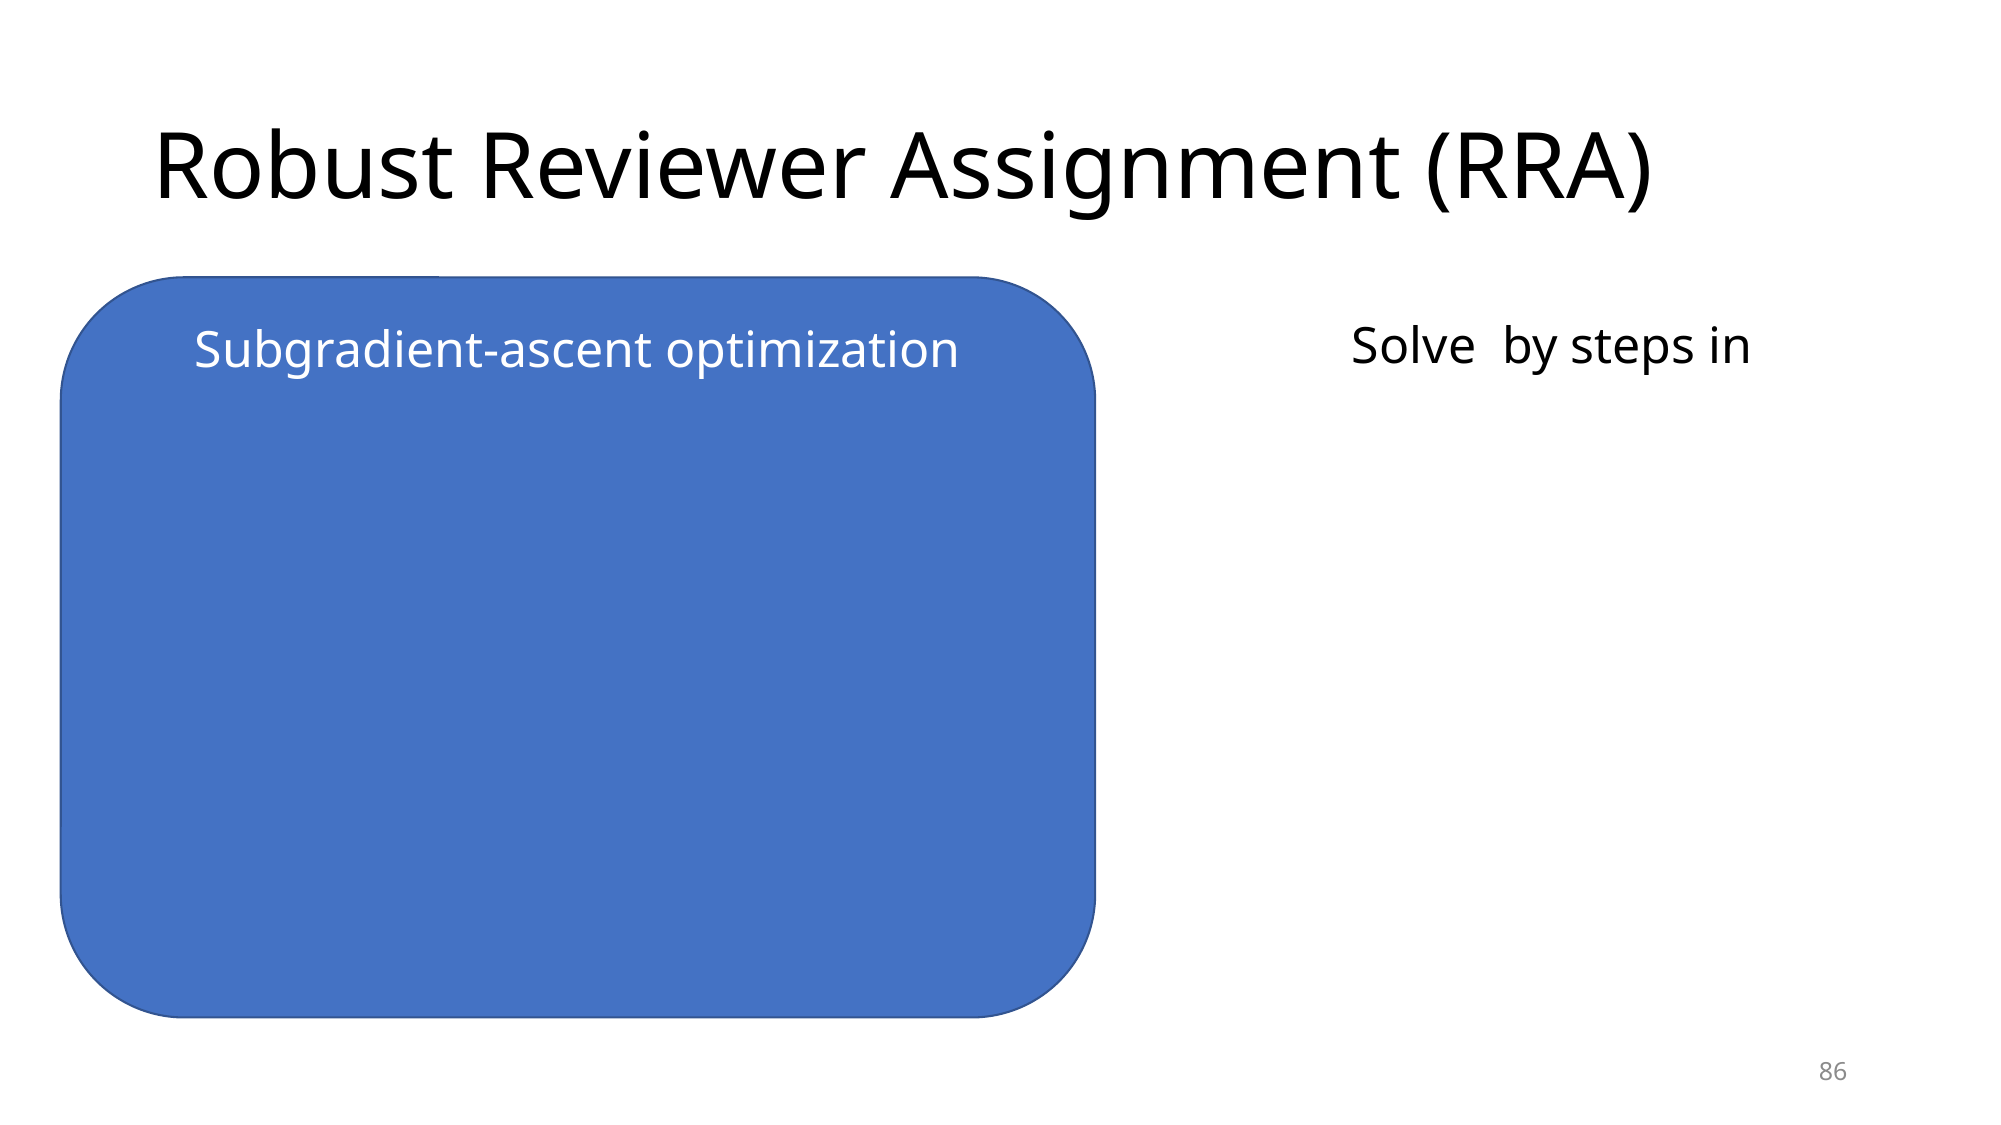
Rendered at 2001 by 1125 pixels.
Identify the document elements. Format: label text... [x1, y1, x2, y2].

title Robust Reviewer Assignment (RRA) [137, 59, 1863, 278]
slide_number 86 [1412, 1042, 1863, 1103]
text_box Subgradient-ascent optimization [59, 276, 1097, 1019]
